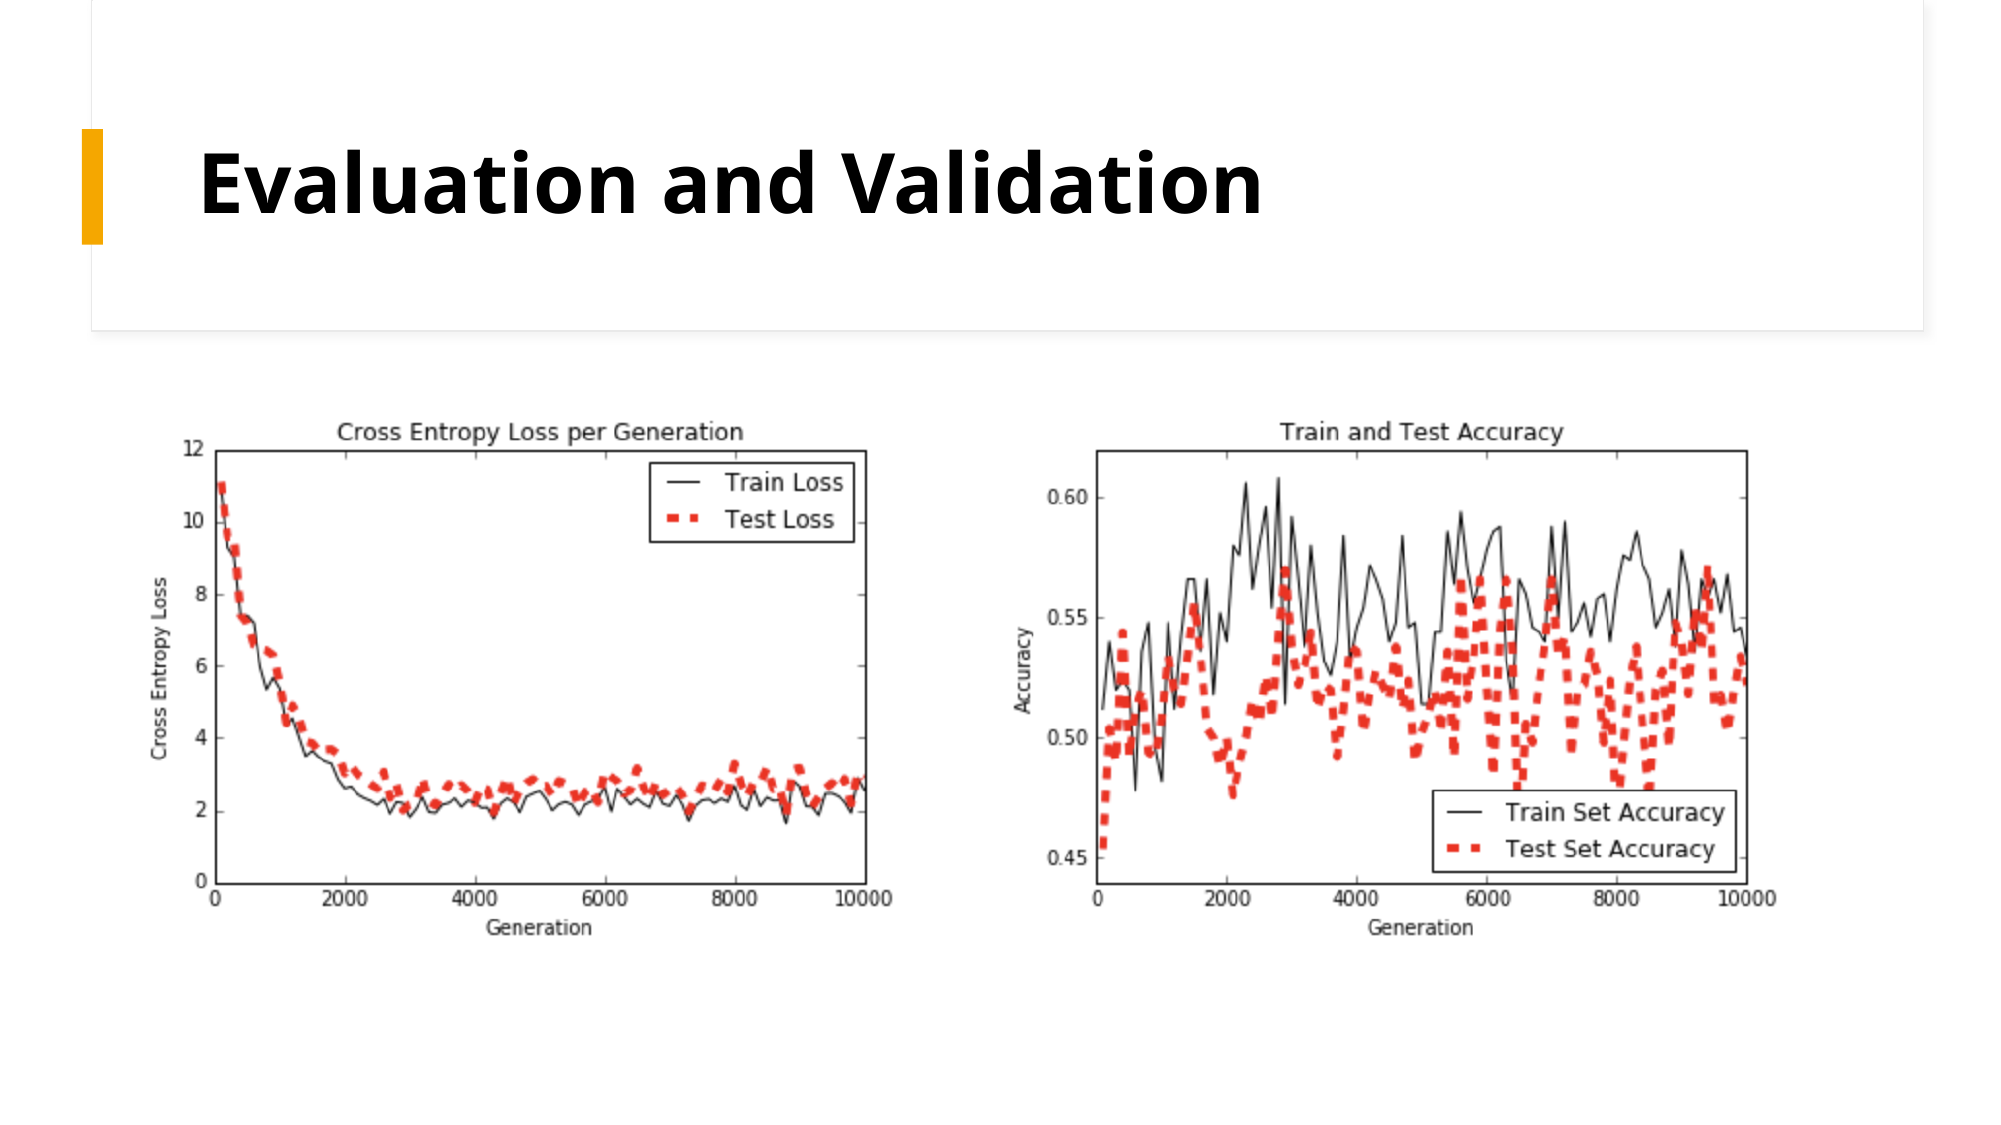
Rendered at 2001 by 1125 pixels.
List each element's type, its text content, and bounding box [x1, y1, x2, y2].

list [128, 406, 939, 951]
title Evaluation and Validation [183, 90, 1851, 284]
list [999, 406, 1811, 951]
